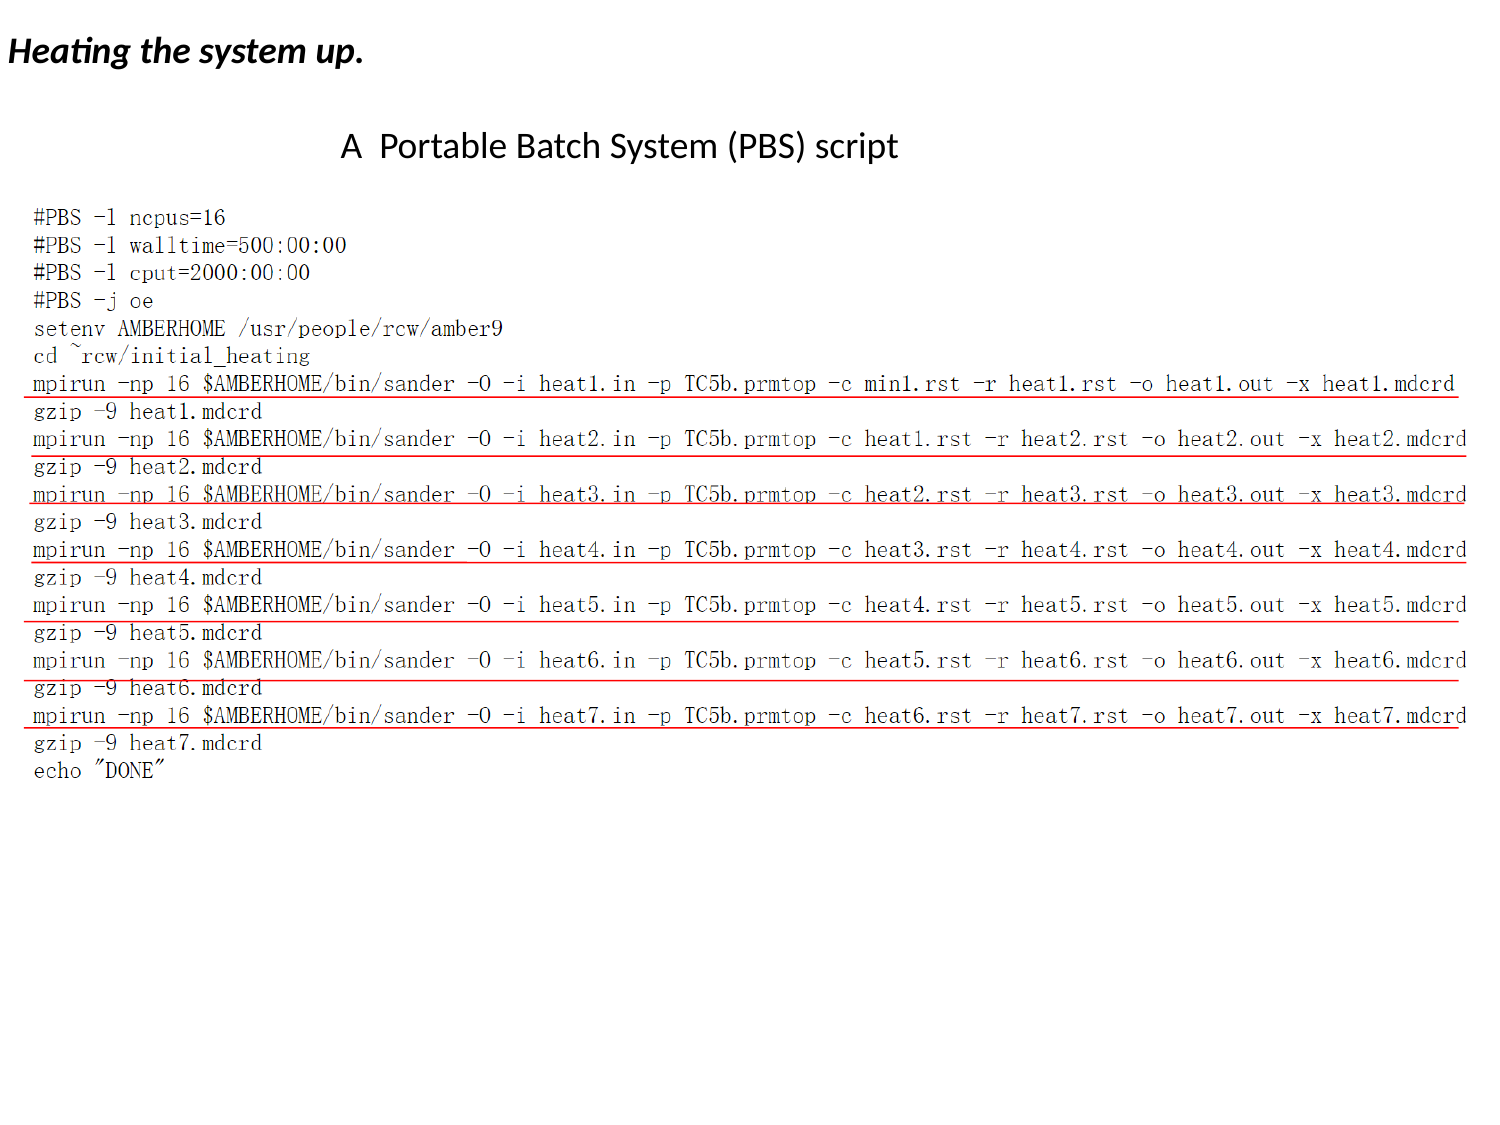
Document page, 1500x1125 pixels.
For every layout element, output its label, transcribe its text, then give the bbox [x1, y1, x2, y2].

picture [23, 195, 1475, 784]
text_box A Portable Batch System (PBS) script [325, 113, 1061, 174]
text_box 4: Heating the system up. [0, 19, 534, 79]
